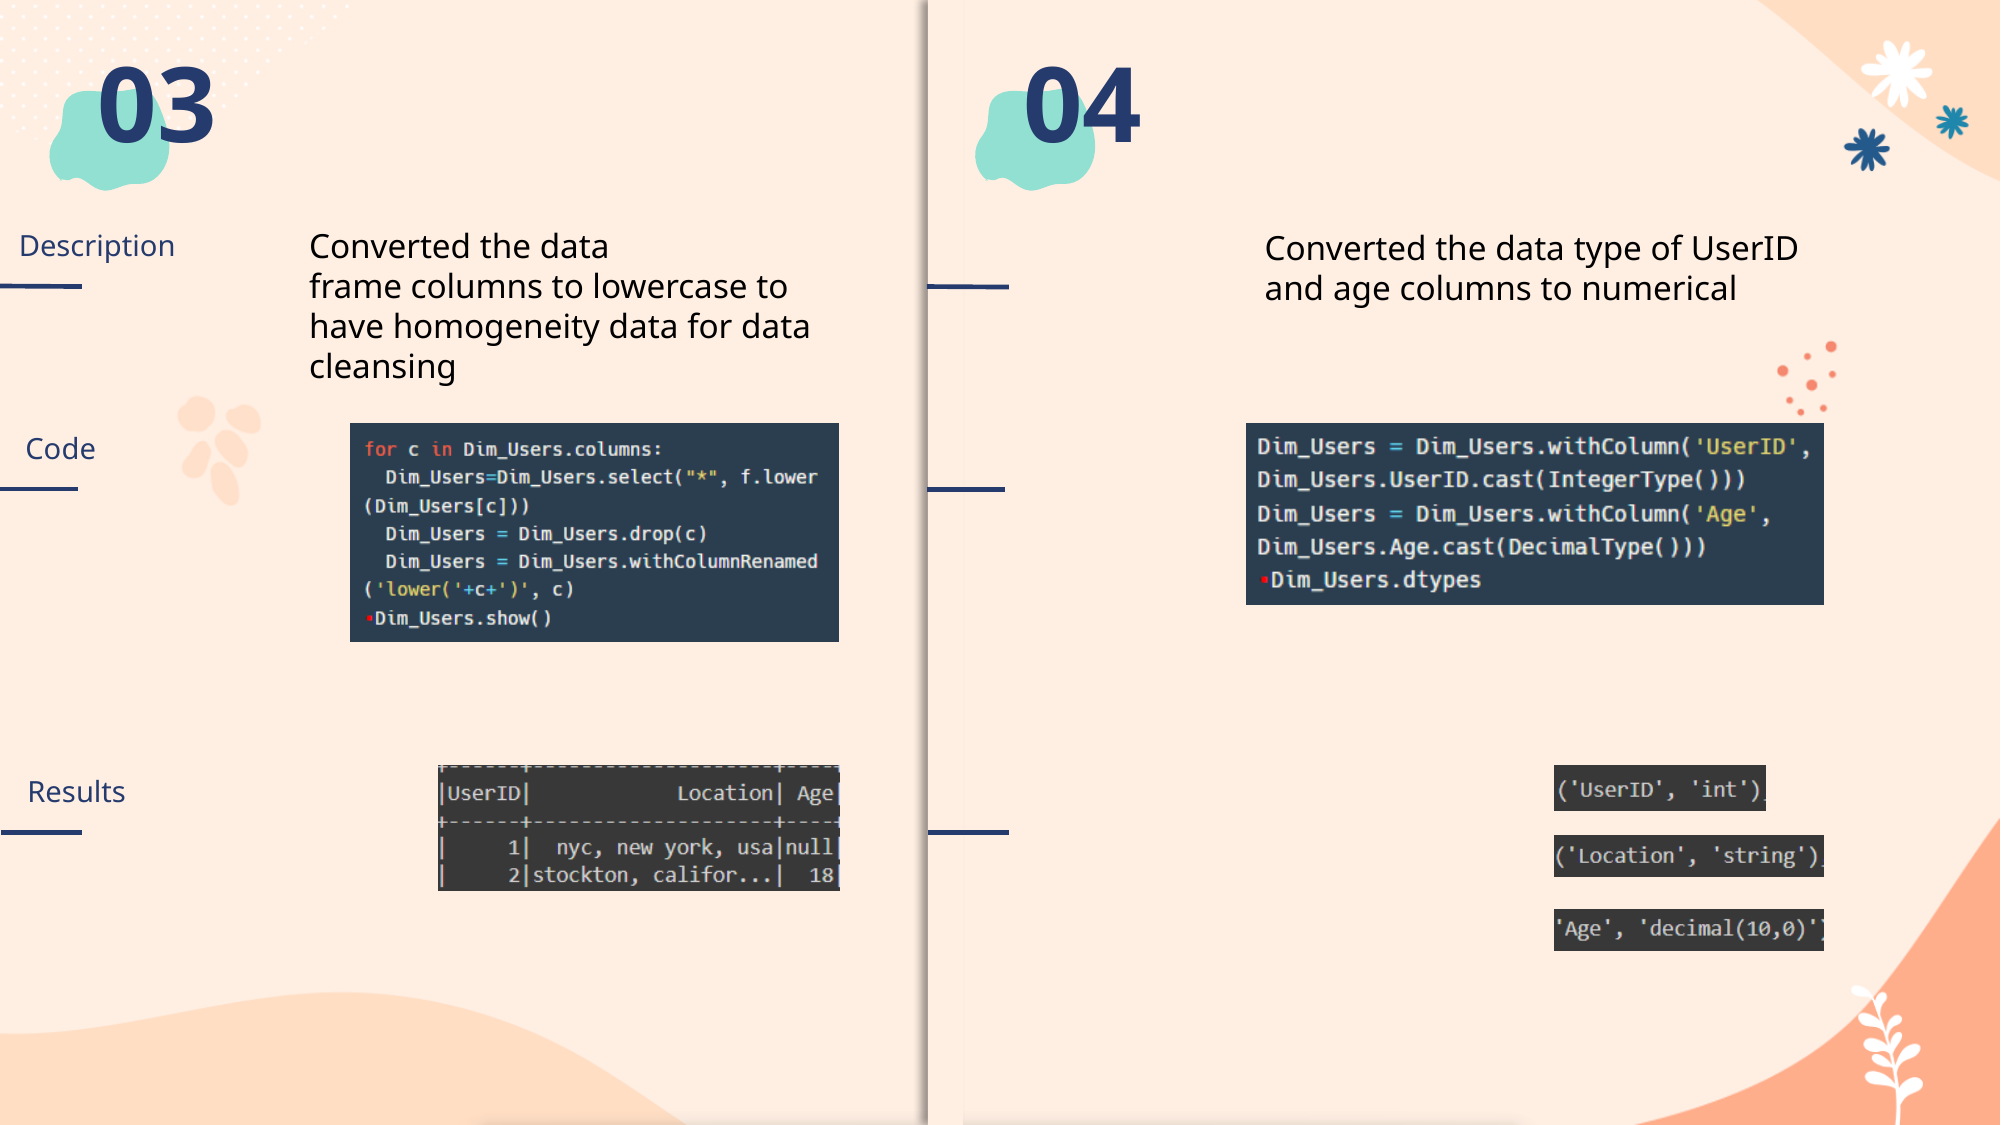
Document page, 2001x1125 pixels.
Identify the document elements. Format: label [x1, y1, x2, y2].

text_box [1554, 765, 1824, 951]
picture [0, 0, 2000, 1125]
